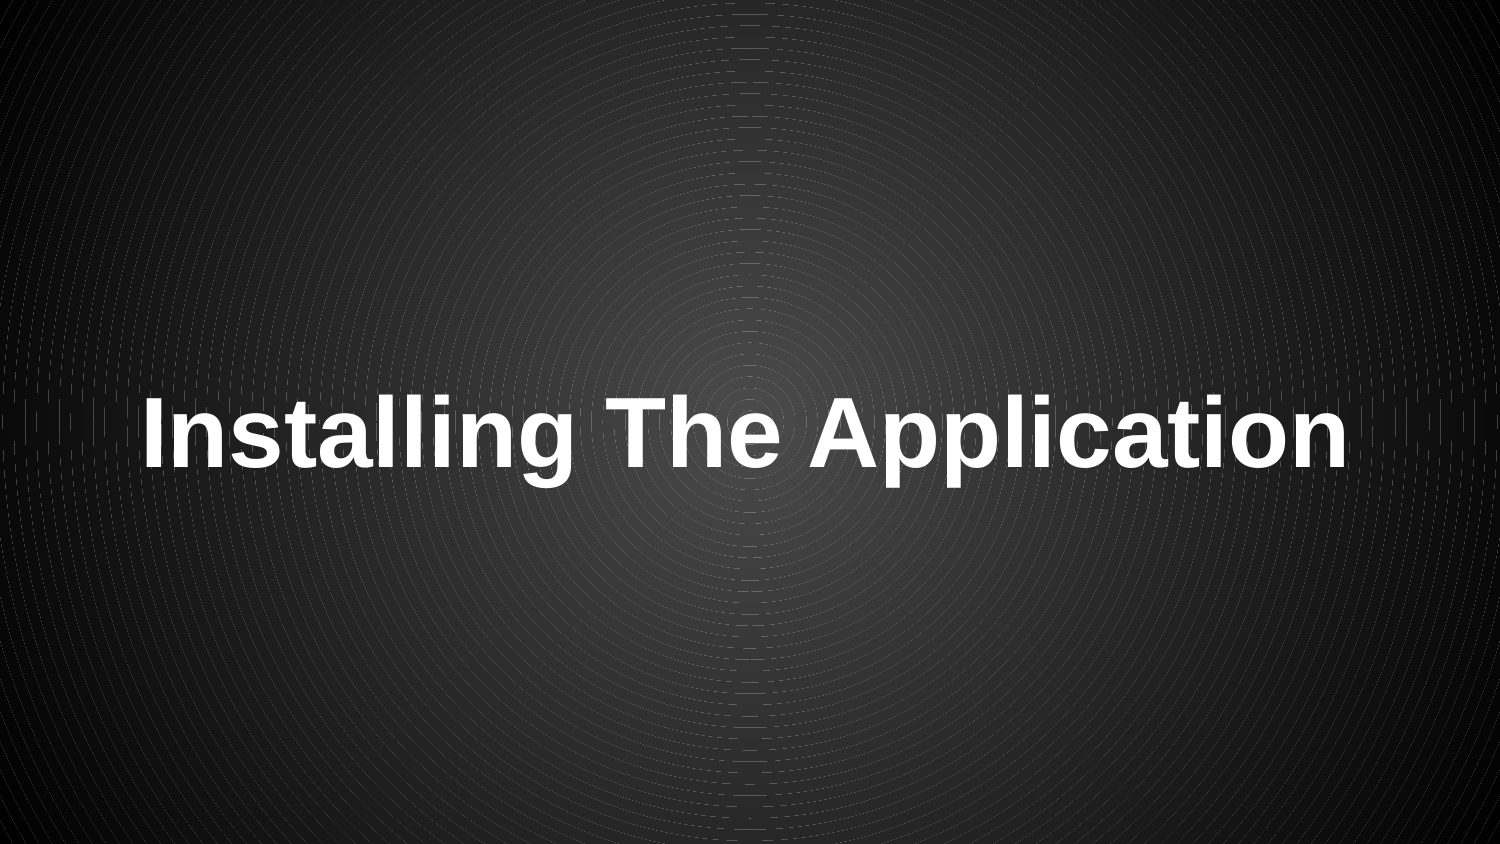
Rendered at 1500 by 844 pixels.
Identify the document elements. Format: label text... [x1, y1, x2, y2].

title Installing The Application [122, 340, 1398, 503]
